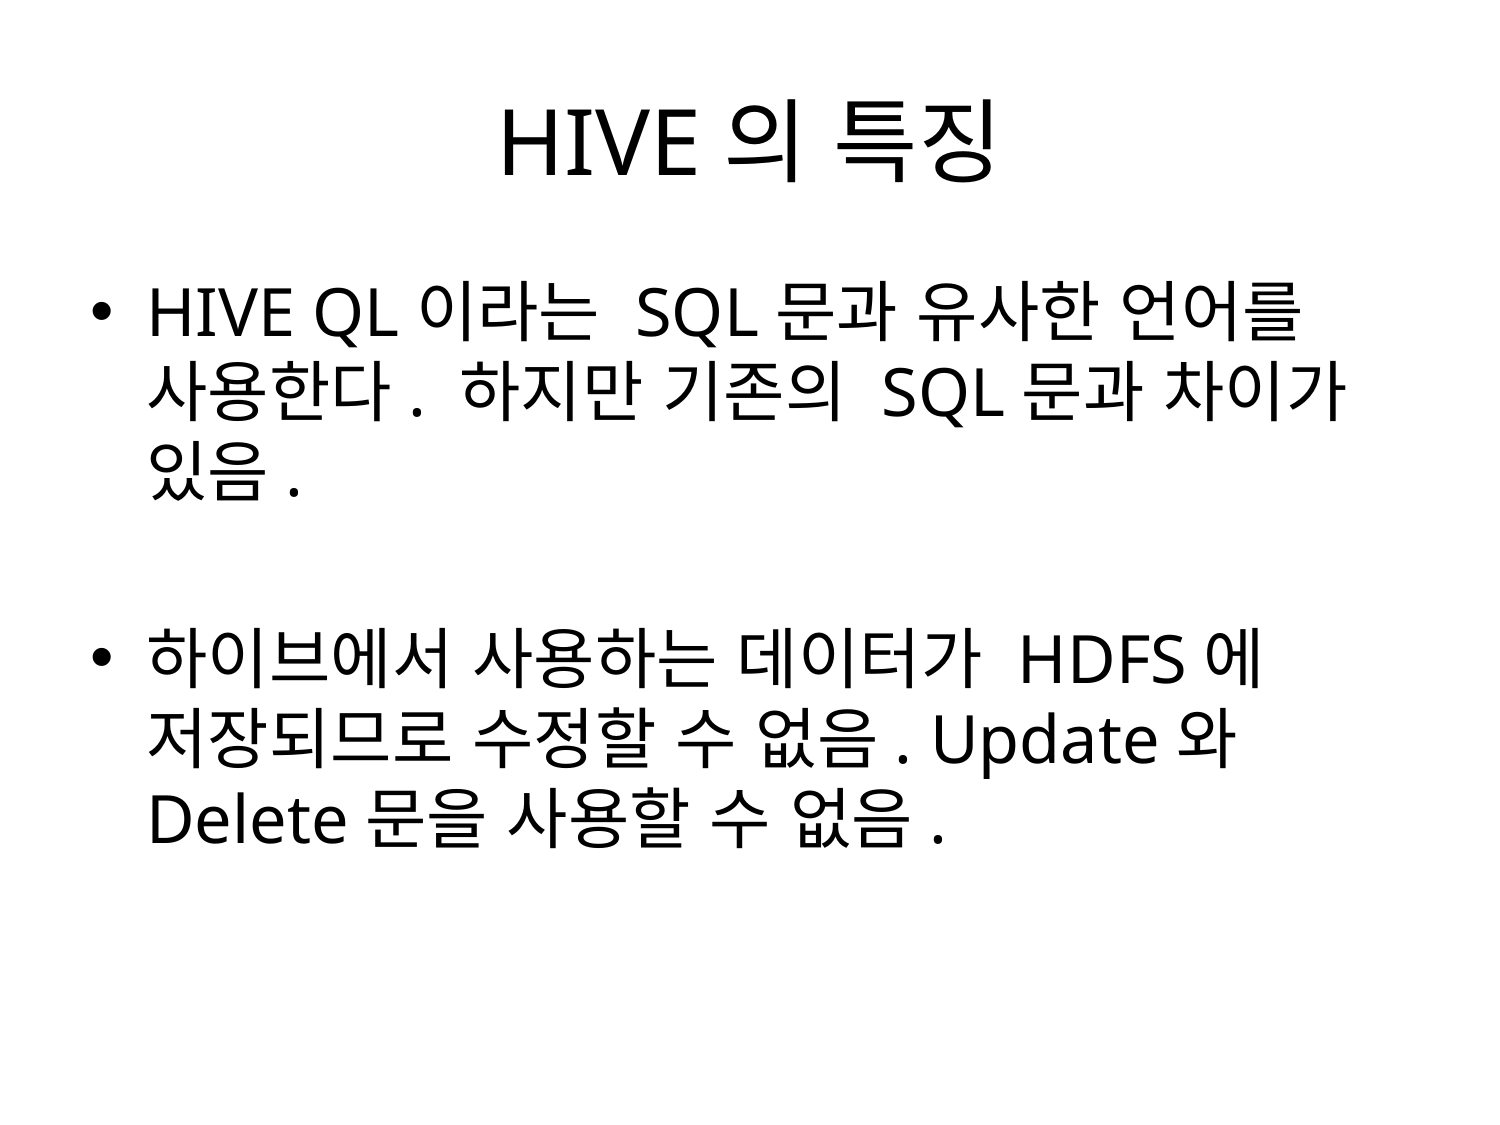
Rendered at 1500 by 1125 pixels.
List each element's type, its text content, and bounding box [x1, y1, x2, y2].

list HIVE QL이라는 SQL문과 유사한 언어를 사용한다. 하지만 기존의 SQL문과 차이가 있음. 하이브에서 사용하는 데이터가 HDFS에 저장되므로 수정할 수 없음. Update와 Delete문을 사용할 수 없음. [75, 262, 1425, 1005]
title HIVE의 특징 [75, 45, 1425, 233]
